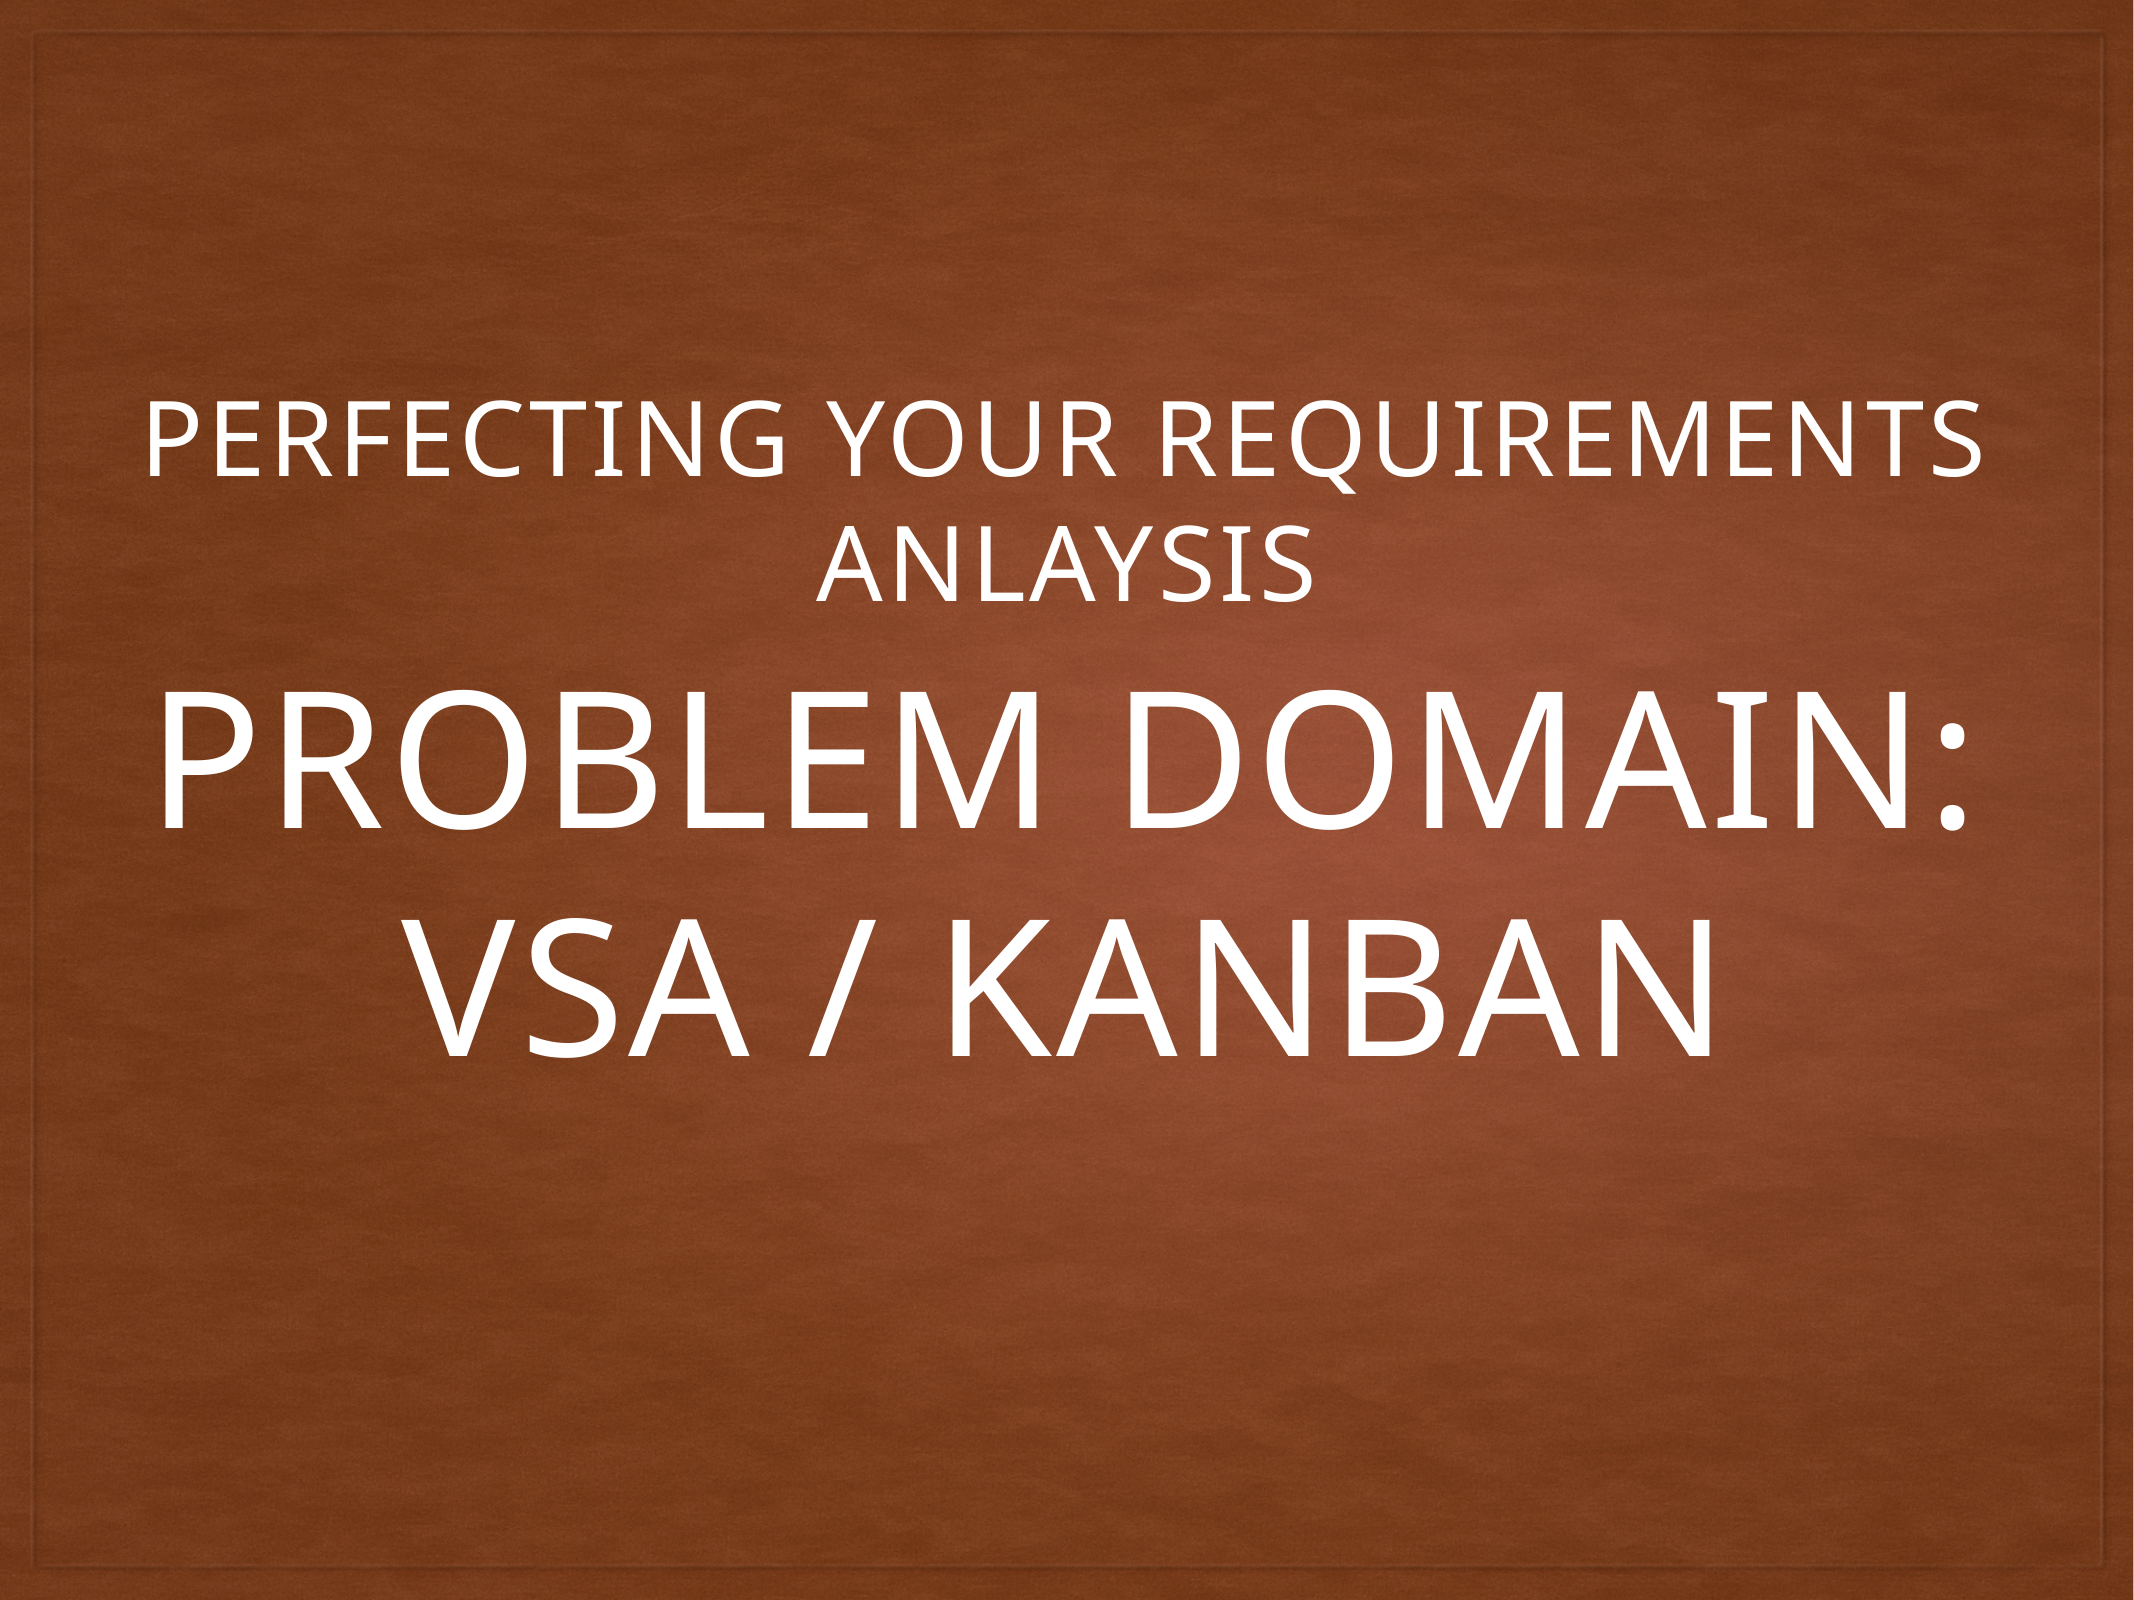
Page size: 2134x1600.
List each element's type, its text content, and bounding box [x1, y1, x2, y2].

title problem domain: vsa / kanban [109, 632, 2024, 1268]
picture [0, 0, 2134, 1600]
subtitle perfecting your requirements anlaysis [109, 339, 2024, 632]
